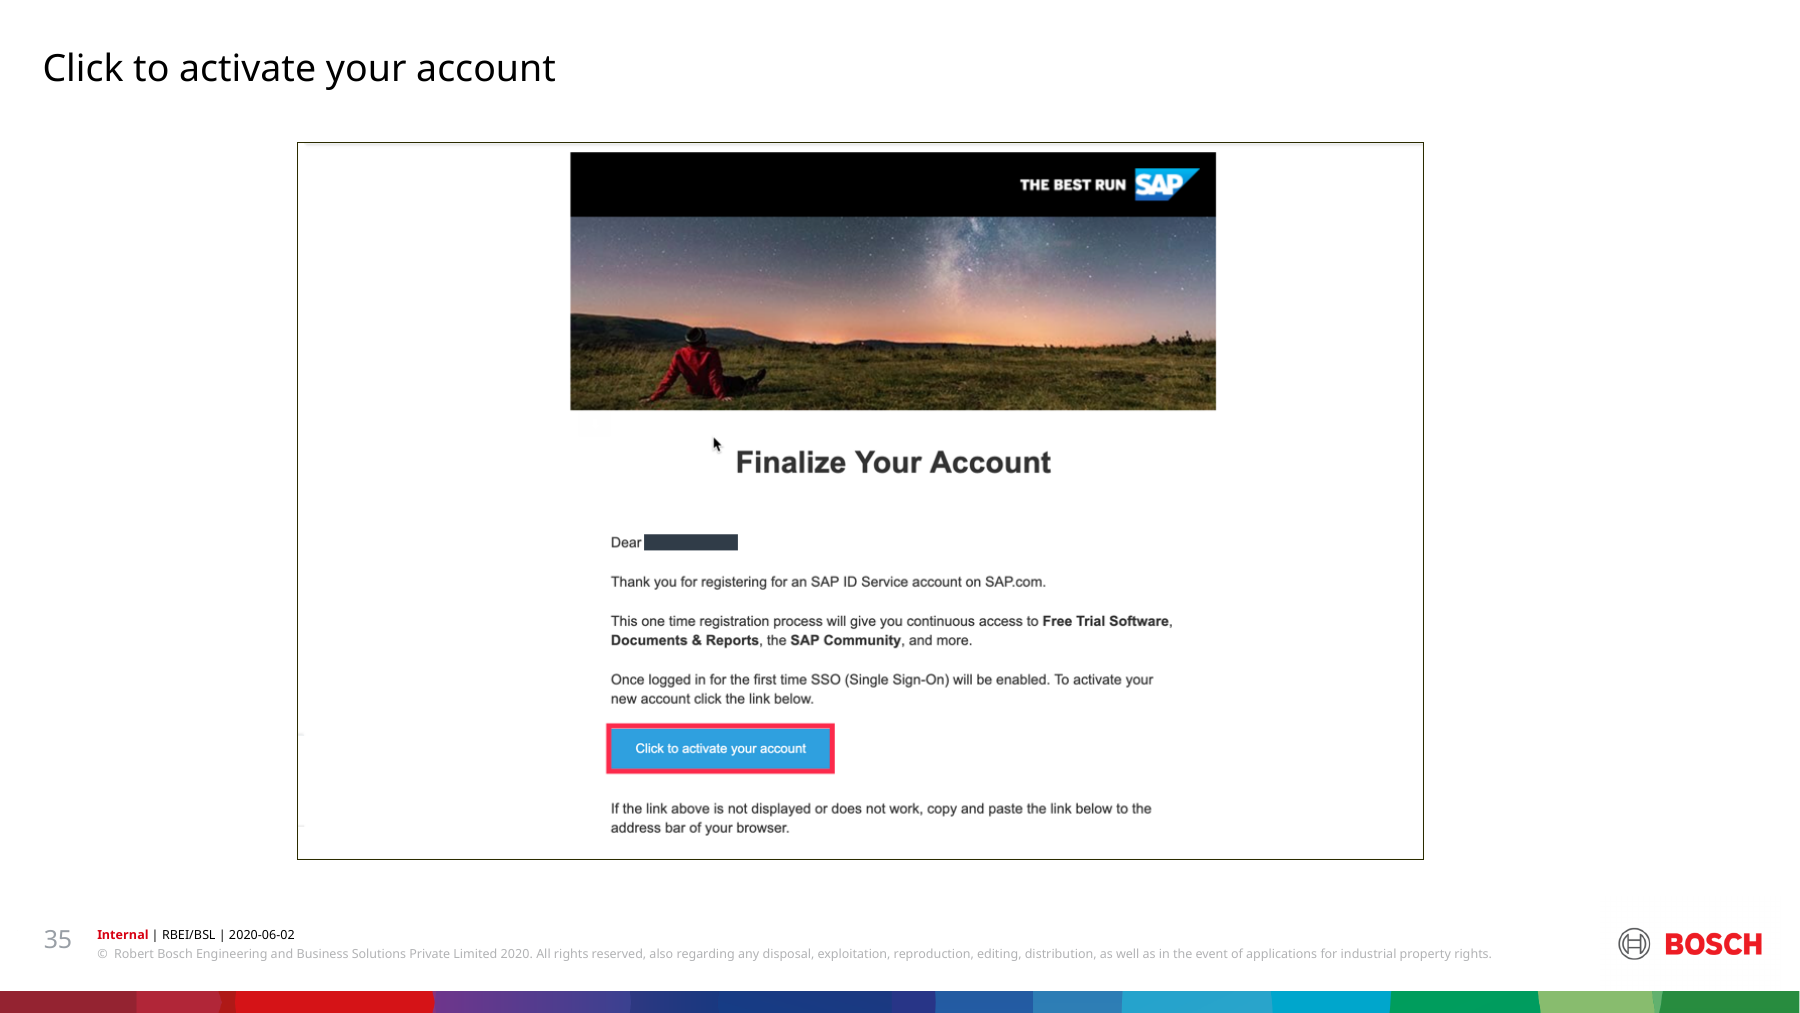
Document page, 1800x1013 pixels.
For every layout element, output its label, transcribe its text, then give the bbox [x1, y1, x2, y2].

picture [0, 905, 1272, 1013]
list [297, 142, 1424, 861]
slide_number 35 [43, 923, 92, 991]
picture [1390, 896, 1800, 1013]
title Click to activate your account [42, 49, 1757, 114]
